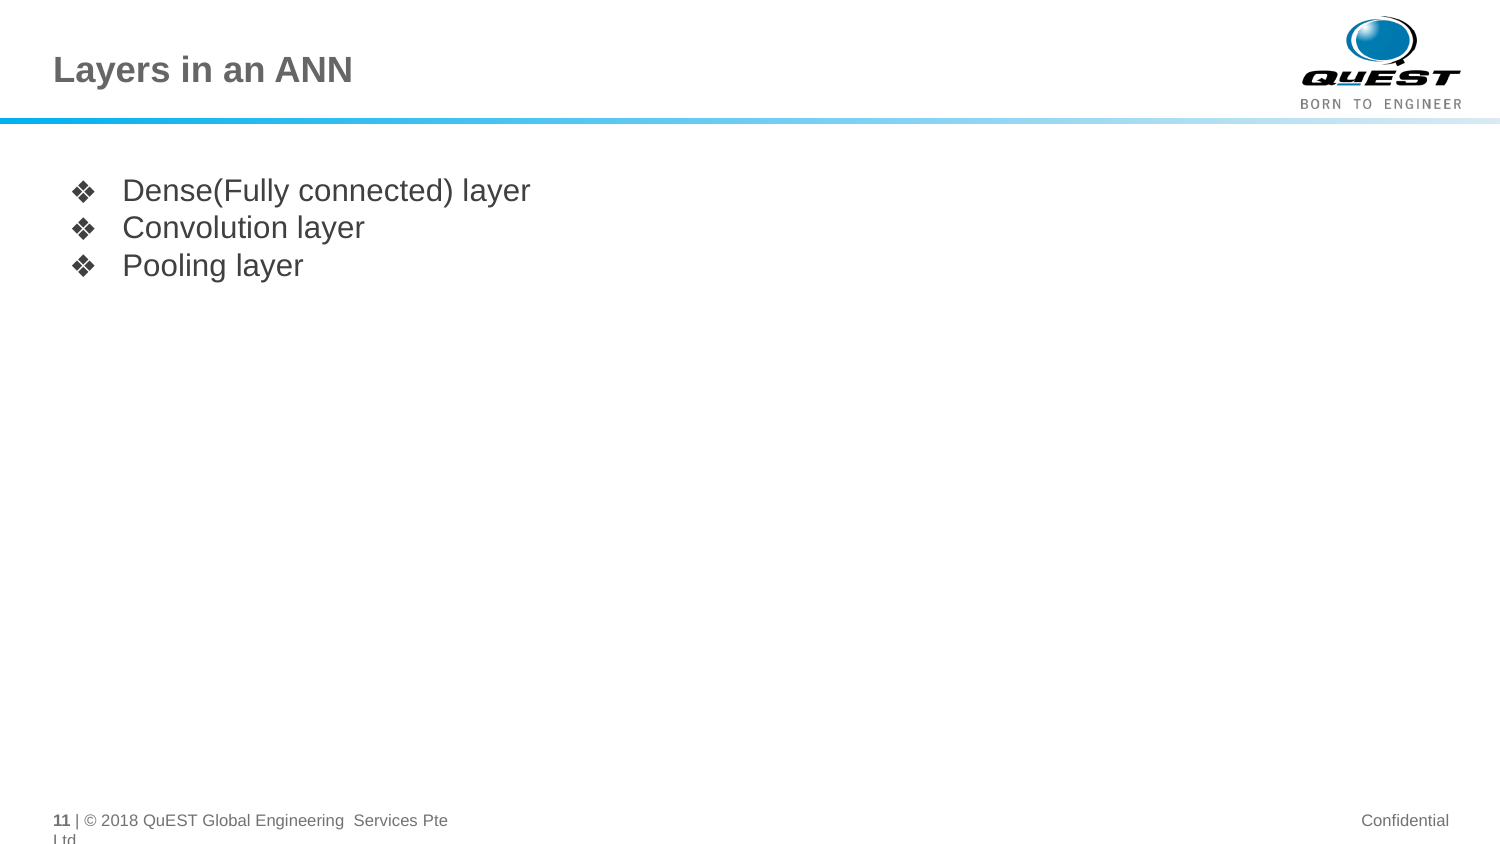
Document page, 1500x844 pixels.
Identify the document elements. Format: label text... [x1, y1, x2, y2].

title Layers in an ANN [41, 14, 1194, 104]
picture [1301, 16, 1461, 109]
list Dense(Fully connected) layer Convolution layer Pooling layer [41, 164, 1368, 744]
